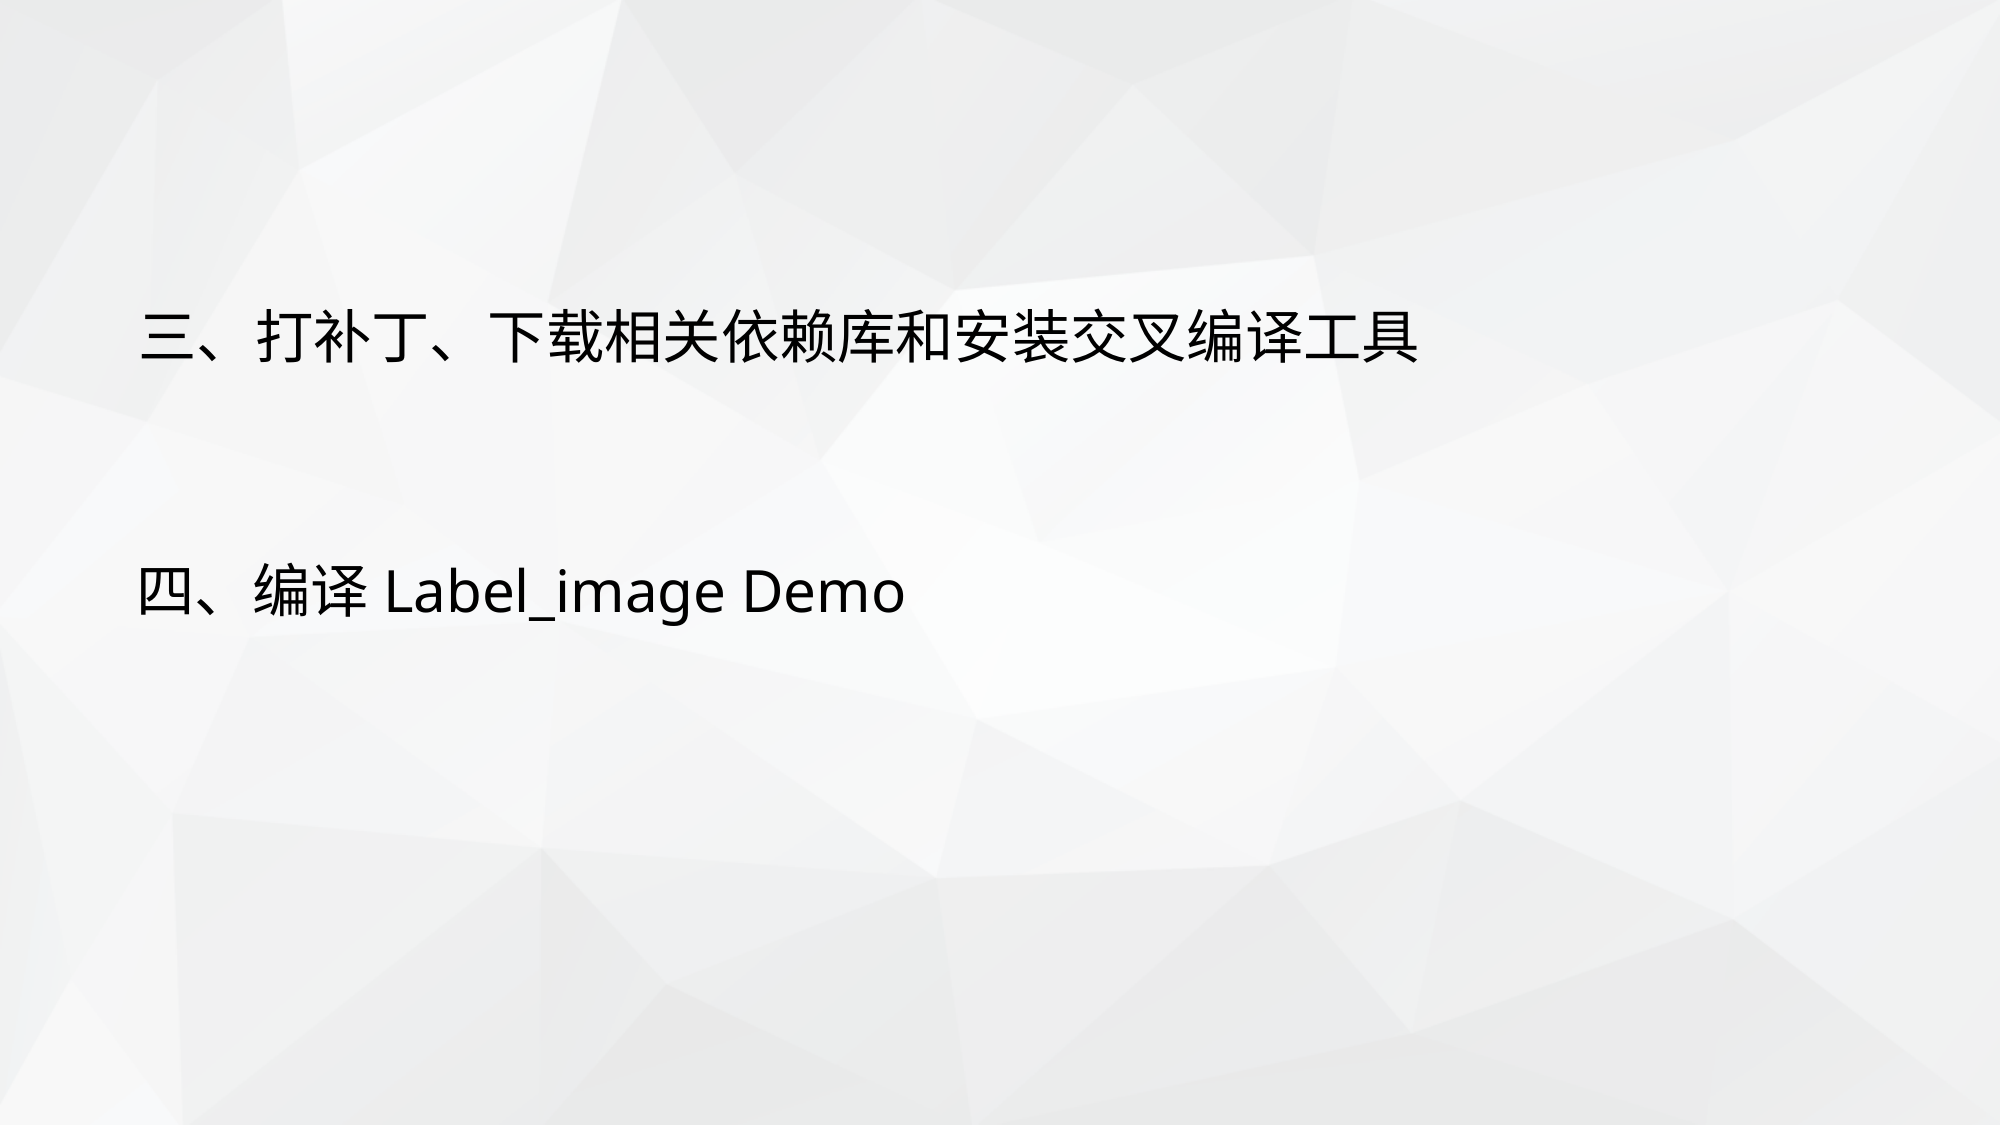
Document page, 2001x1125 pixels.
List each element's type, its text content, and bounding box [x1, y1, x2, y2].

text_box 三、打补丁、下载相关依赖库和安装交叉编译工具 [123, 292, 1436, 378]
text_box 四、编译Label_image Demo [121, 546, 922, 632]
picture [0, 0, 2000, 1125]
